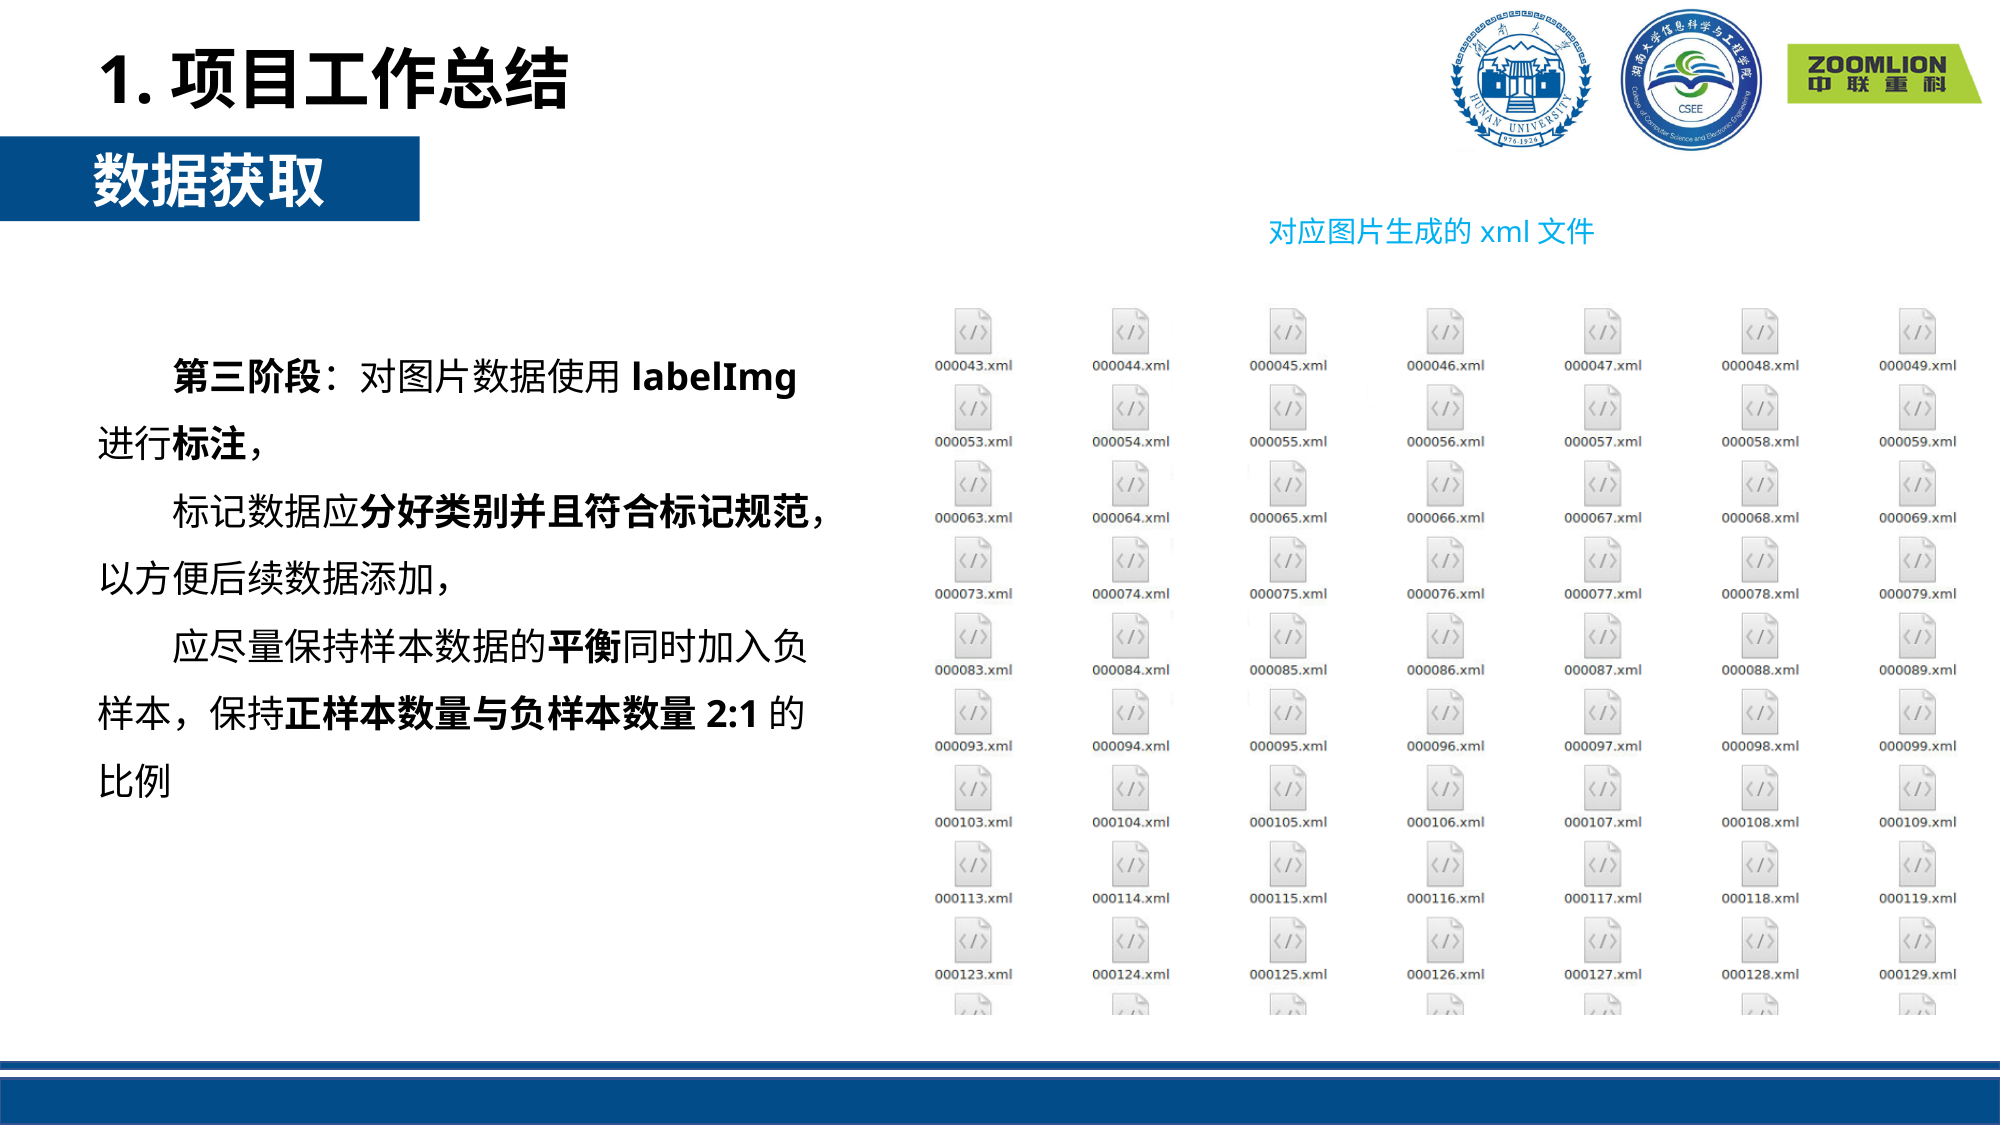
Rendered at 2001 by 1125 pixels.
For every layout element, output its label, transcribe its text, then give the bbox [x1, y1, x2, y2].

text_box 数据获取 [0, 136, 420, 222]
text_box 1.项目工作总结 [82, 29, 917, 124]
text_box 第三阶段：对图片数据使用labelImg进行标注， 标记数据应分好类别并且符合标记规范，以方便后续数据添加， 应尽量保持样本数据的平衡同时加入负样本，保持正样本数量与负样本数量2:1的比例 [82, 323, 854, 811]
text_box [0, 1061, 2000, 1125]
text_box 对应图片生成的xml文件 [1253, 206, 1611, 257]
picture [881, 303, 1983, 1015]
picture [1445, 0, 2000, 156]
